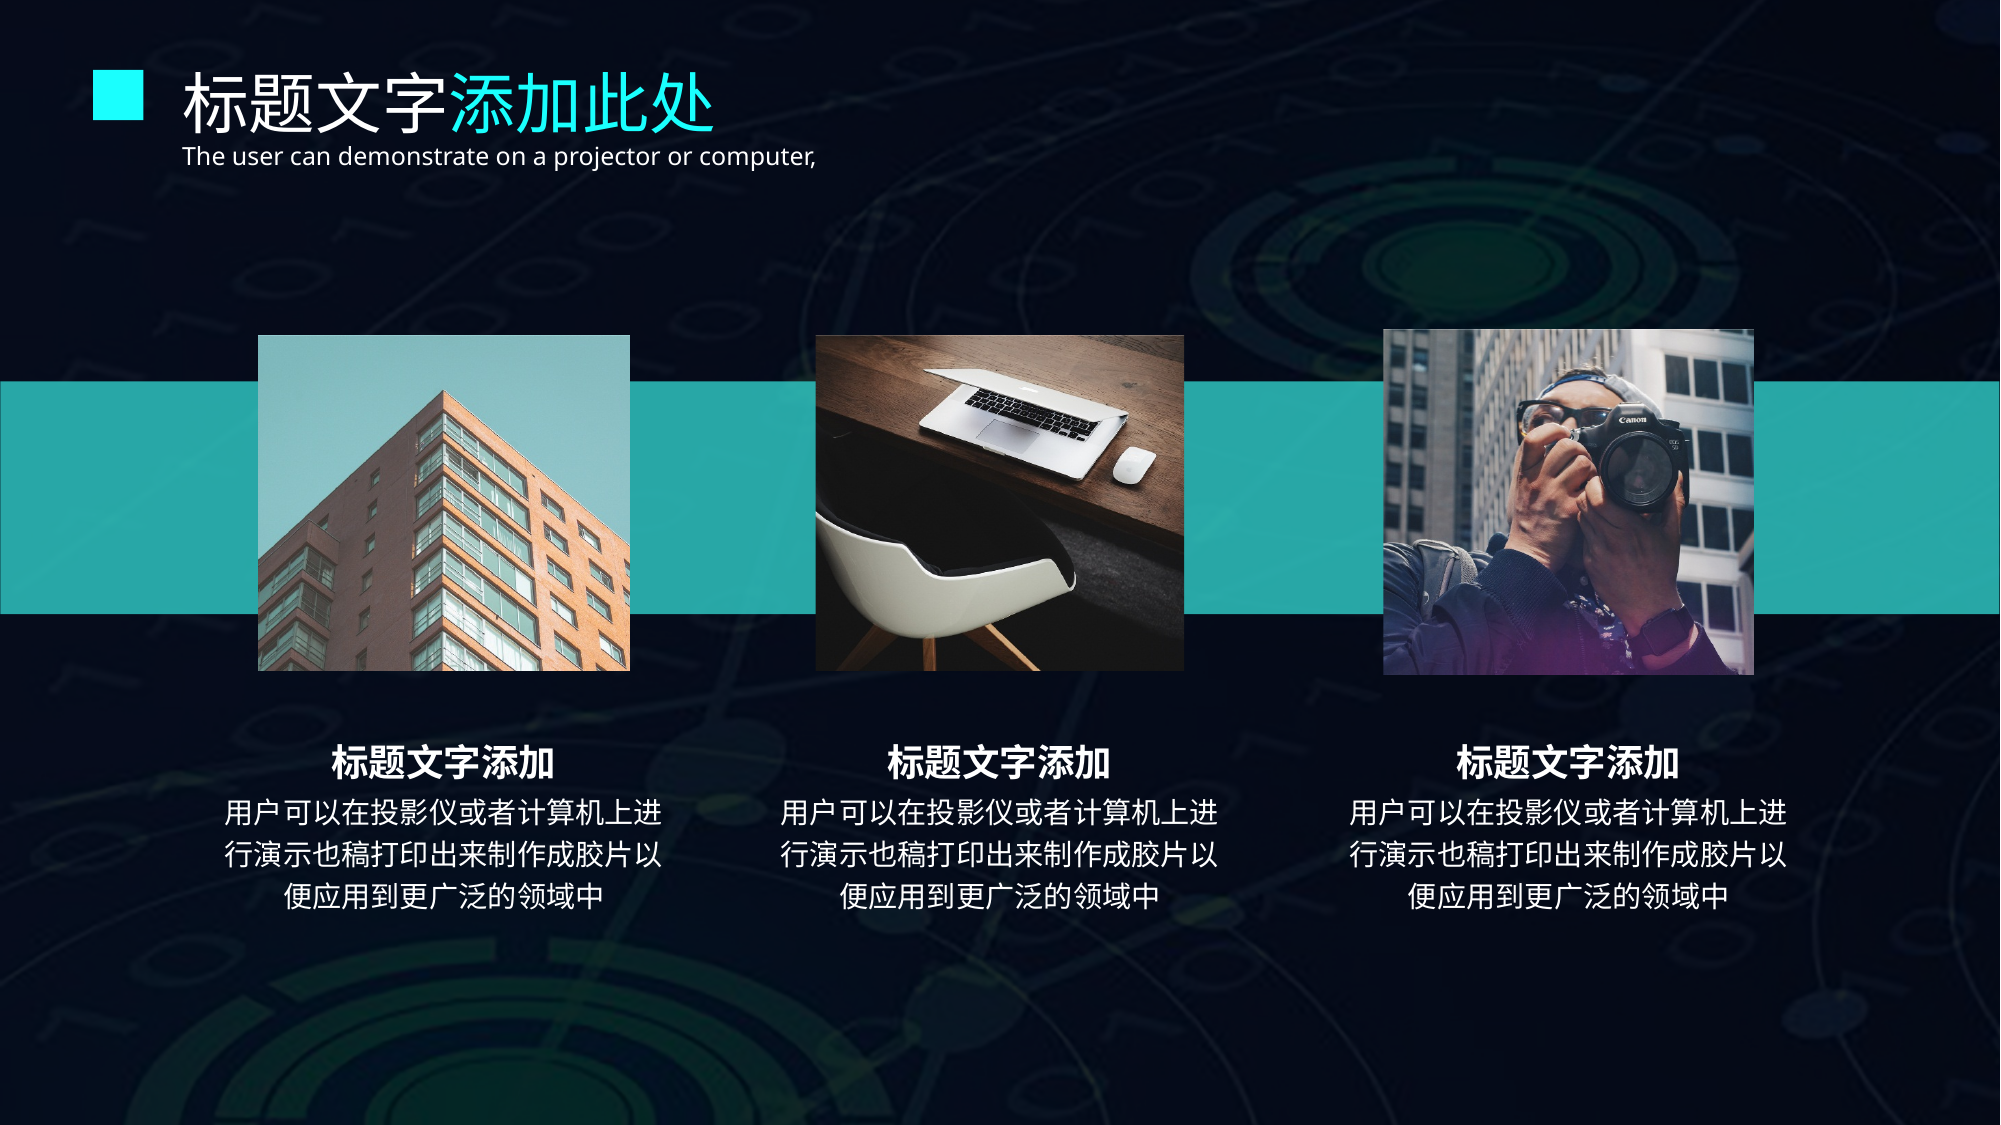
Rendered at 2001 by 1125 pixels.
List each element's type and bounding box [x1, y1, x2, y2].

picture [815, 335, 1185, 671]
text_box [630, 380, 815, 615]
text_box [197, 722, 691, 923]
text_box [753, 722, 1247, 923]
text_box [0, 380, 258, 615]
picture [1383, 329, 1755, 675]
text_box [1185, 380, 1383, 615]
text_box [92, 69, 144, 121]
text_box [167, 54, 1161, 176]
text_box [1755, 380, 2000, 615]
picture [258, 335, 630, 671]
text_box [1322, 722, 1816, 923]
